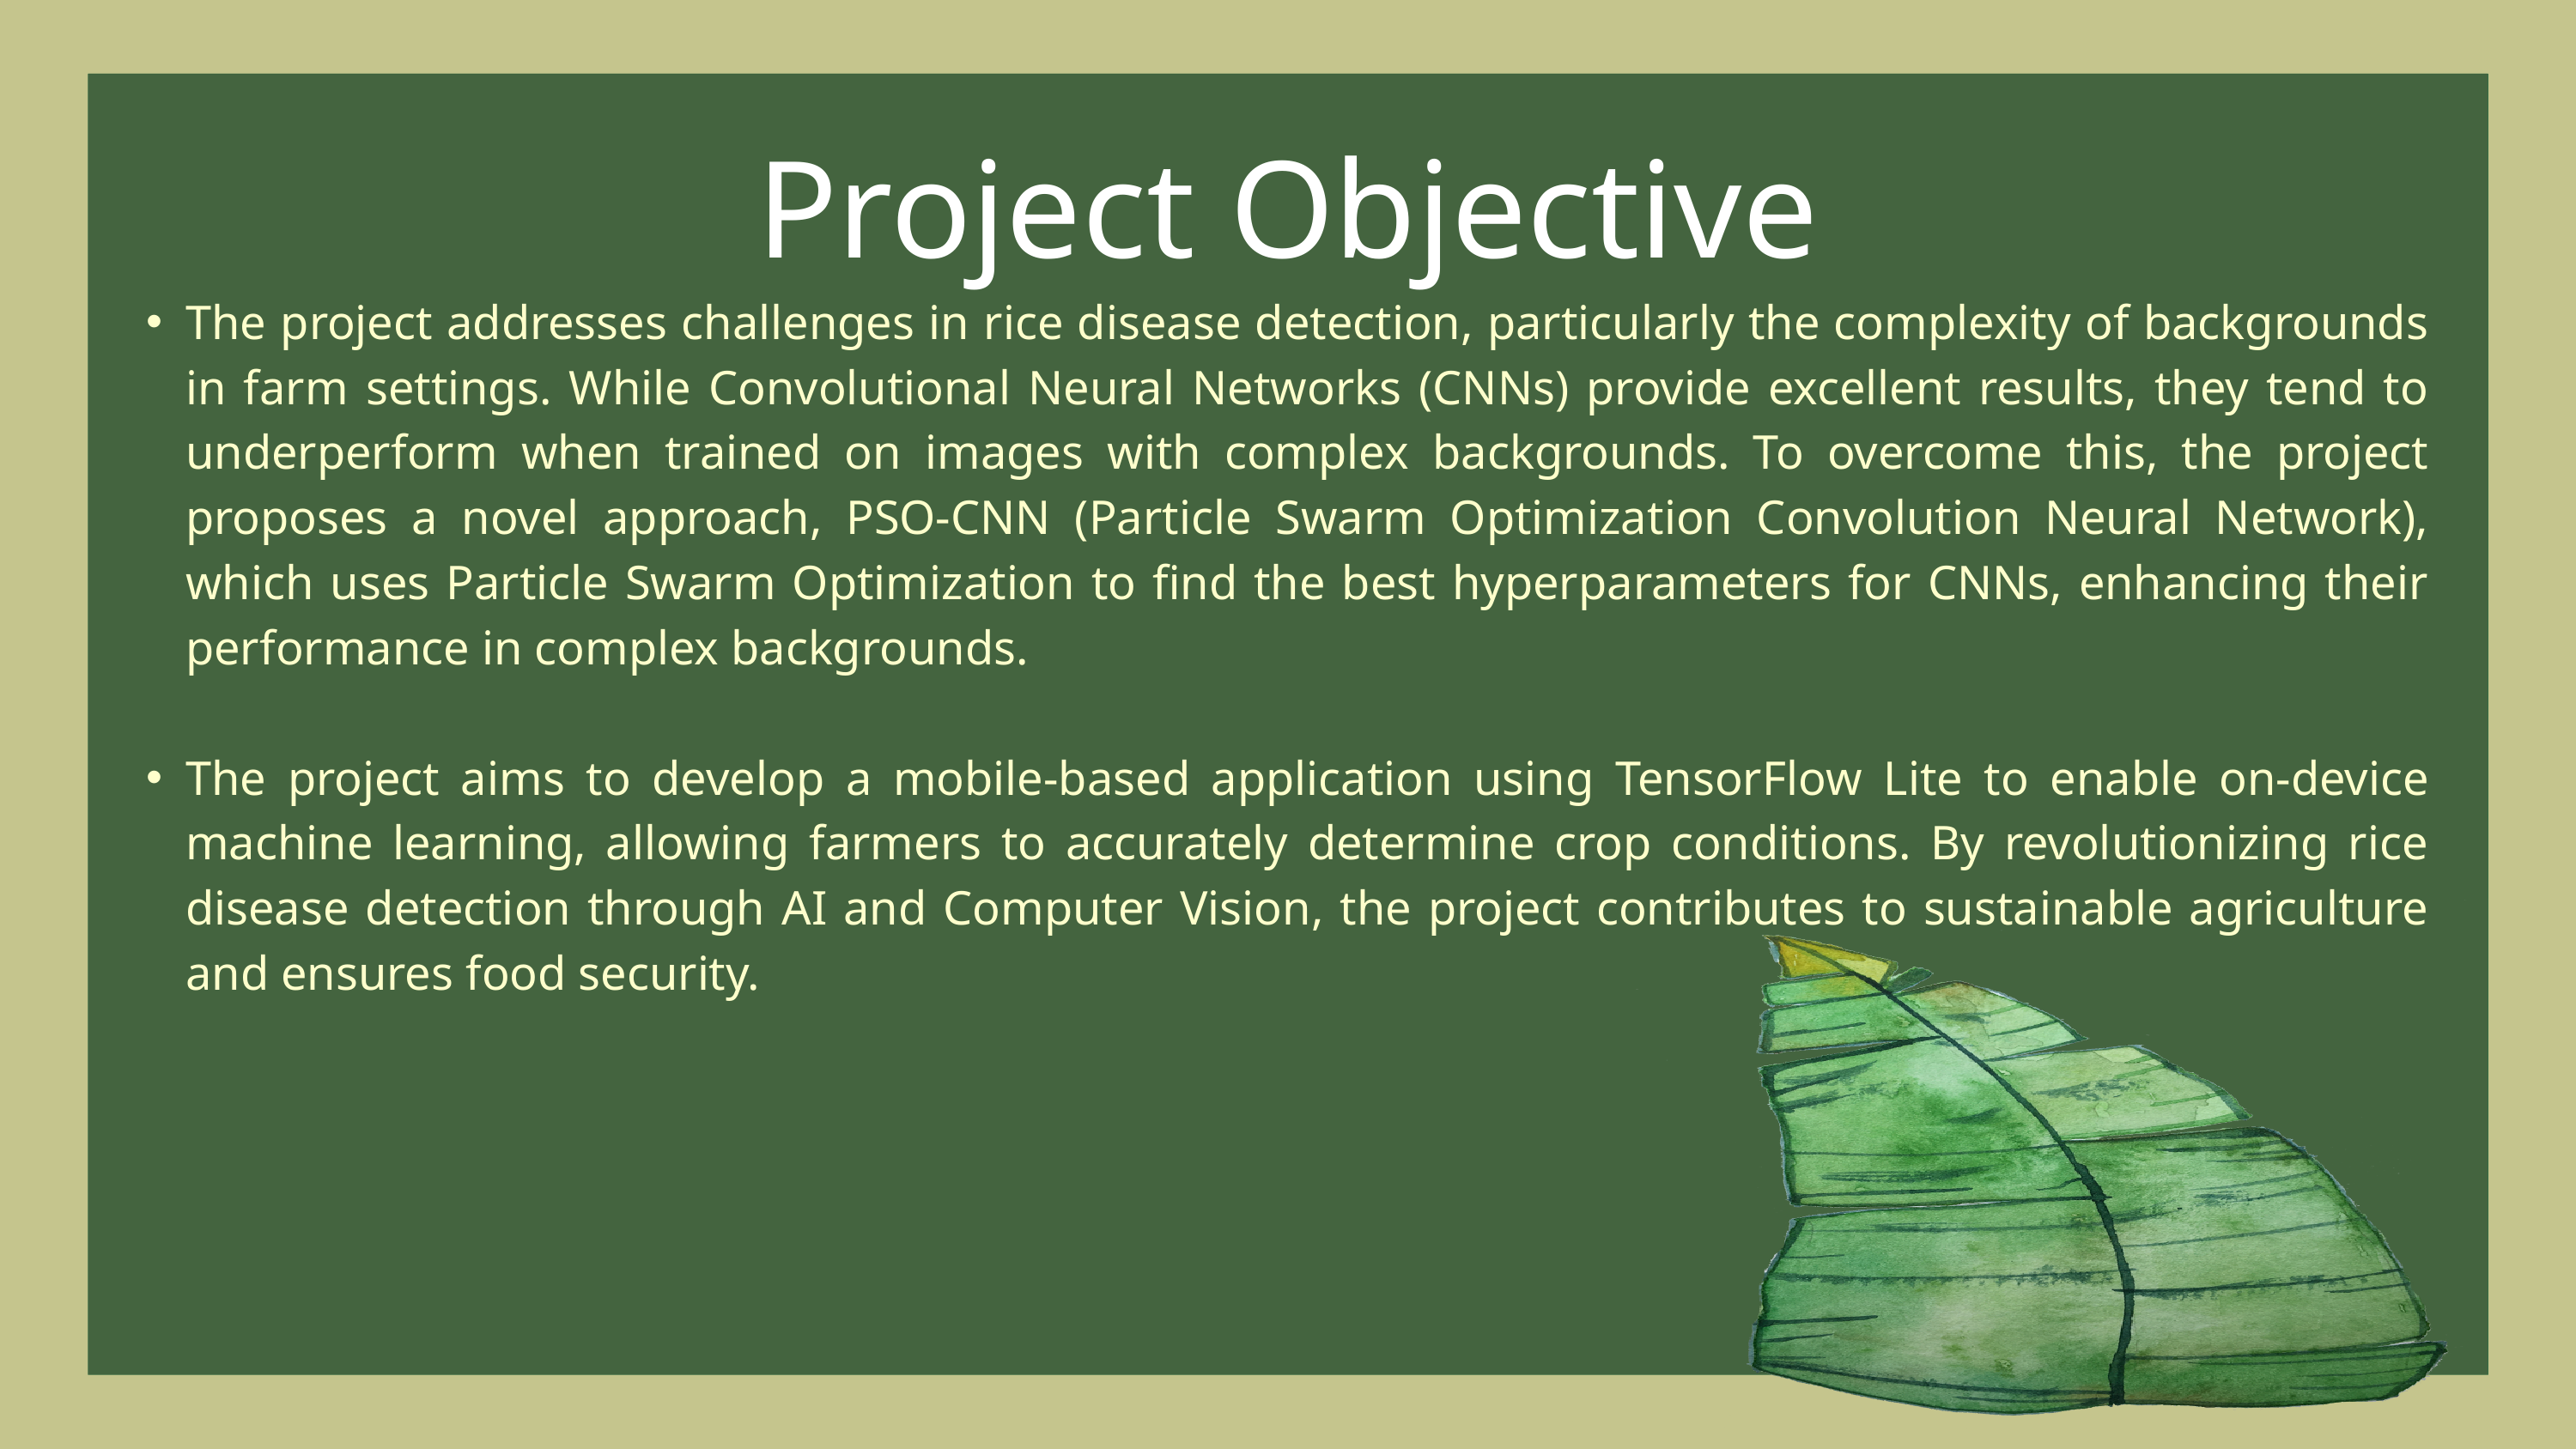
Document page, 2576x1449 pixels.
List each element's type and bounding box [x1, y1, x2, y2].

text_box [1572, 1381, 2488, 1429]
text_box [88, 73, 2488, 1375]
